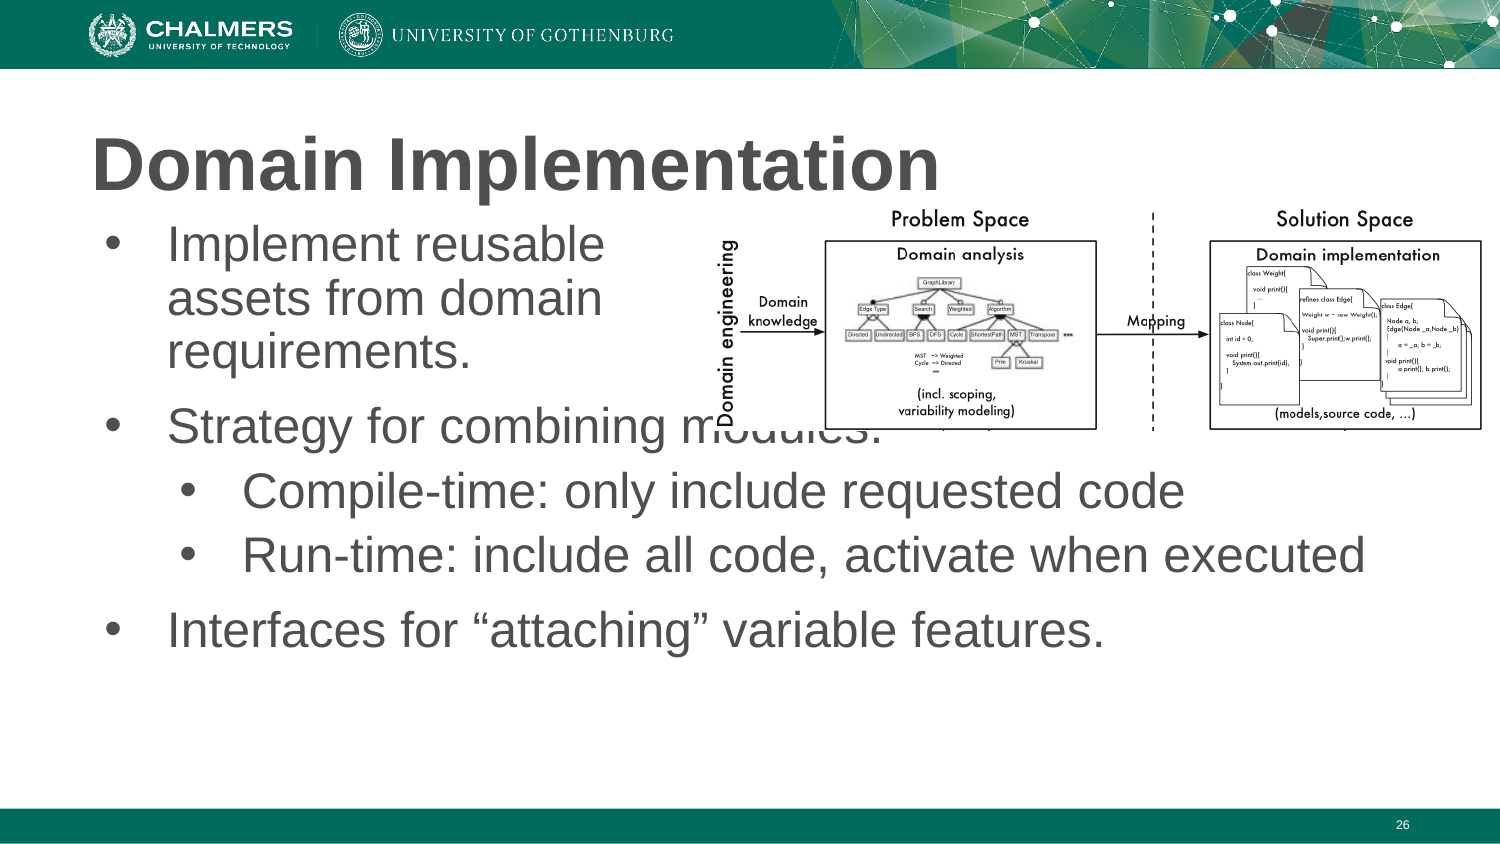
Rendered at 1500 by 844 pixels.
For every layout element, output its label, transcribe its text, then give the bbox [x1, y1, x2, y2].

slide_number ‹#› [1074, 809, 1425, 844]
list Implement reusable assets from domain requirements. Strategy for combining modules. Compile-time: only include requested code Run-time: include all code, activate when executed Interfaces for “attaching” variable features. [76, 210, 1425, 782]
picture [64, 0, 696, 85]
picture [713, 198, 1485, 431]
title Domain Implementation [76, 100, 1425, 210]
picture [759, 0, 1500, 68]
